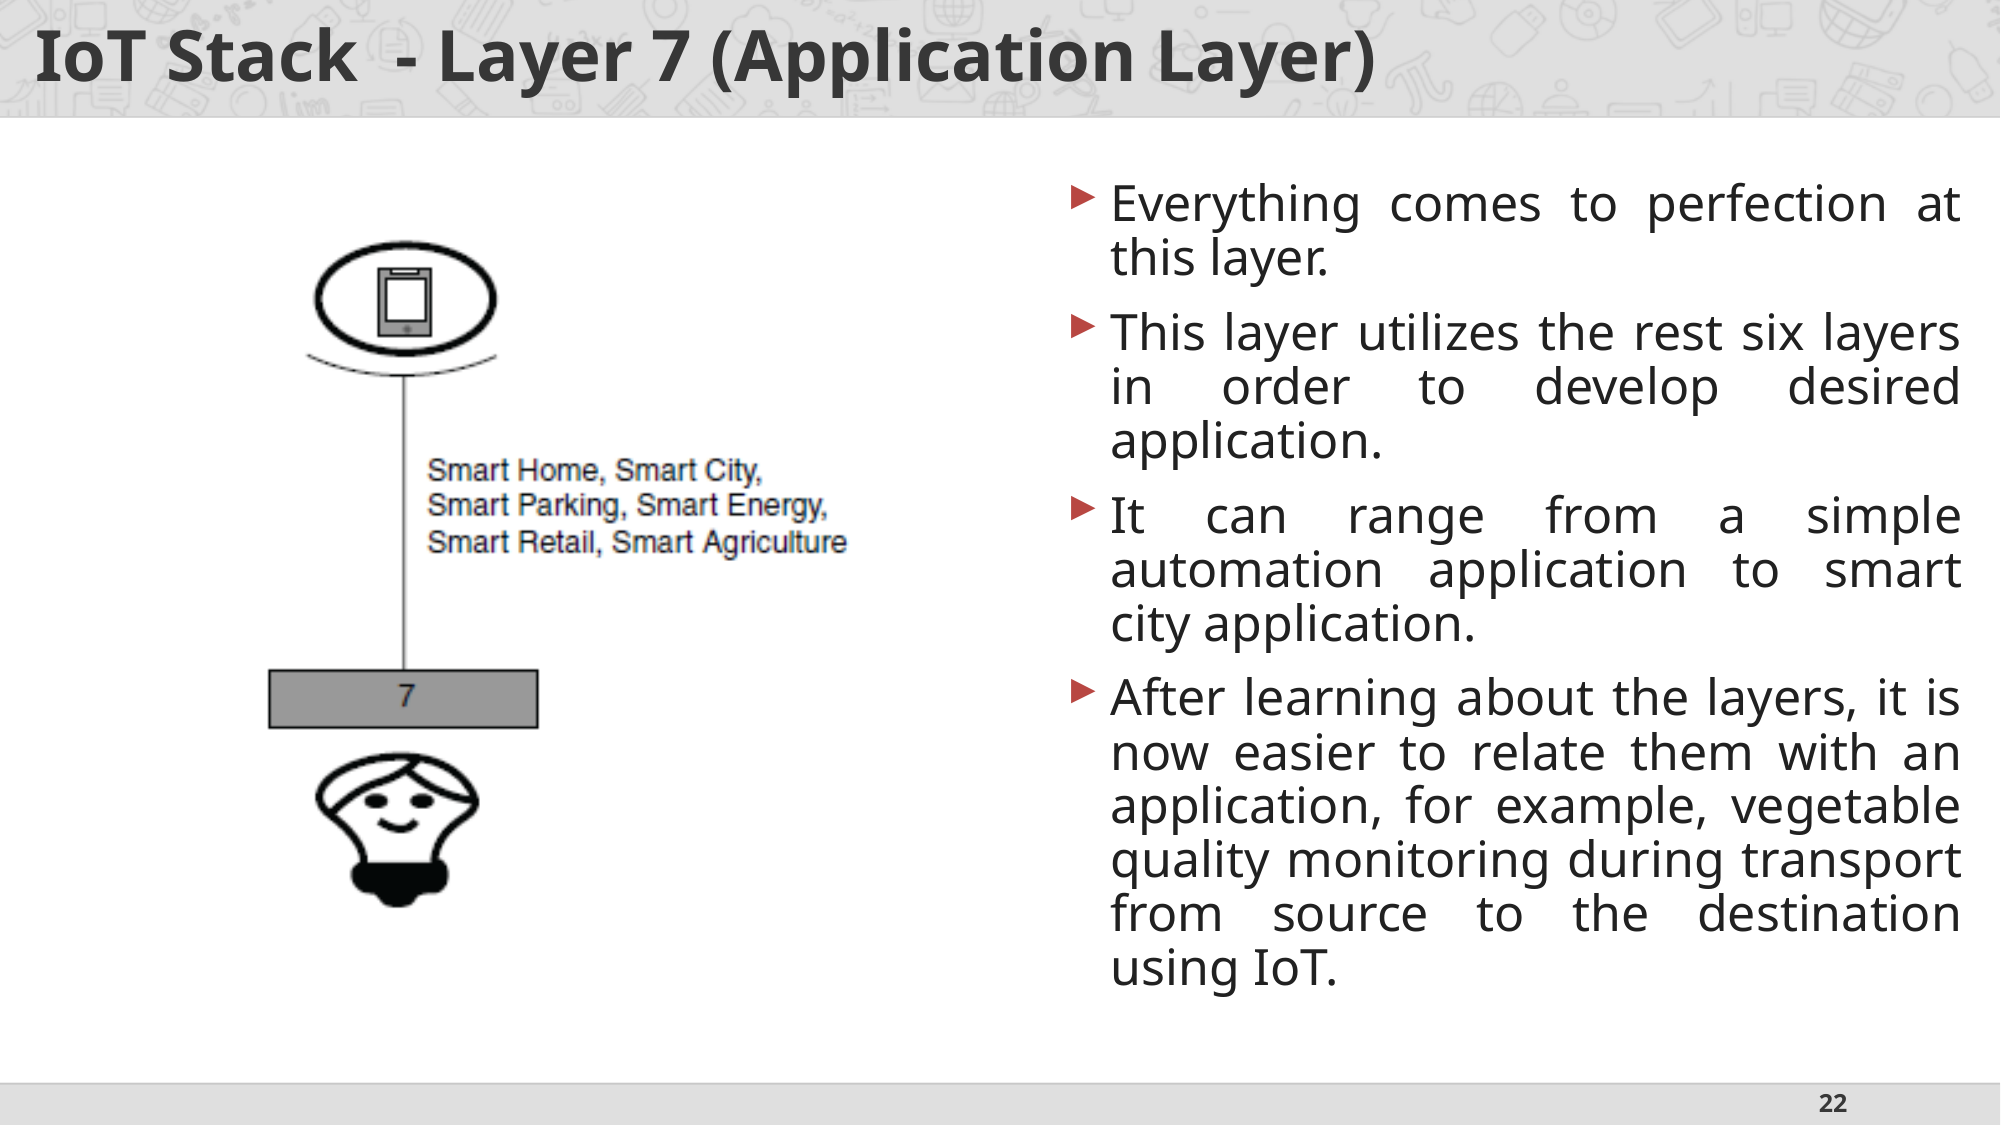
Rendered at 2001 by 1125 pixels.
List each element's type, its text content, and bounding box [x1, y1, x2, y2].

picture [145, 127, 909, 985]
list Everything comes to perfection at this layer. This layer utilizes the rest six layers in order to develop desired application. It can range from a simple automation application to smart city application. After learning about the layers, it is now easier to relate them with an application, for example, vegetable quality monitoring during transport from source to the destination using IoT. [1051, 170, 1978, 942]
title IoT Stack - Layer 7 (Application Layer) [0, 0, 2000, 117]
